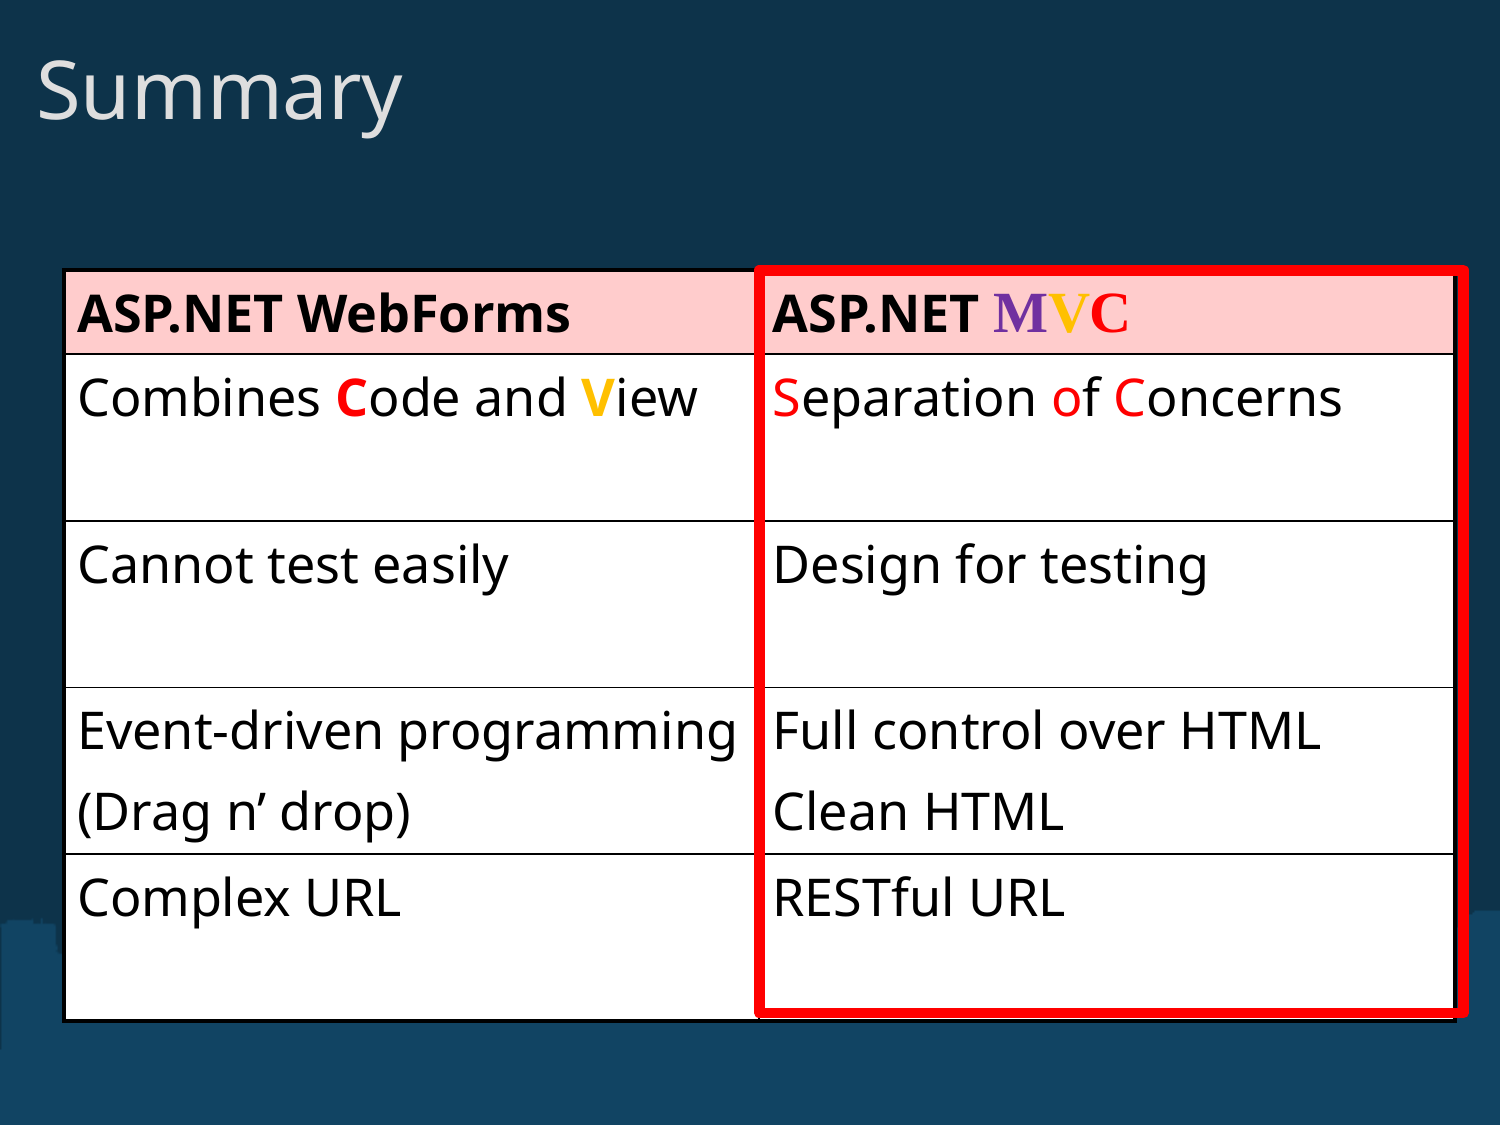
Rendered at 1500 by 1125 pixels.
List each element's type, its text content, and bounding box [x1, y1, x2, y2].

table_cell Combines Code and View [66, 355, 757, 520]
table_cell Cannot test easily [66, 522, 757, 687]
table_header ASP.NET WebForms [66, 272, 757, 353]
table_cell Complex URL [66, 855, 758, 1019]
title Summary [36, 45, 1464, 180]
text_box [757, 268, 1466, 1015]
table_cell RESTful URL [760, 1015, 1453, 1019]
picture [0, 0, 1500, 1125]
table_cell Event-driven programming (Drag n’ drop) [66, 688, 757, 853]
